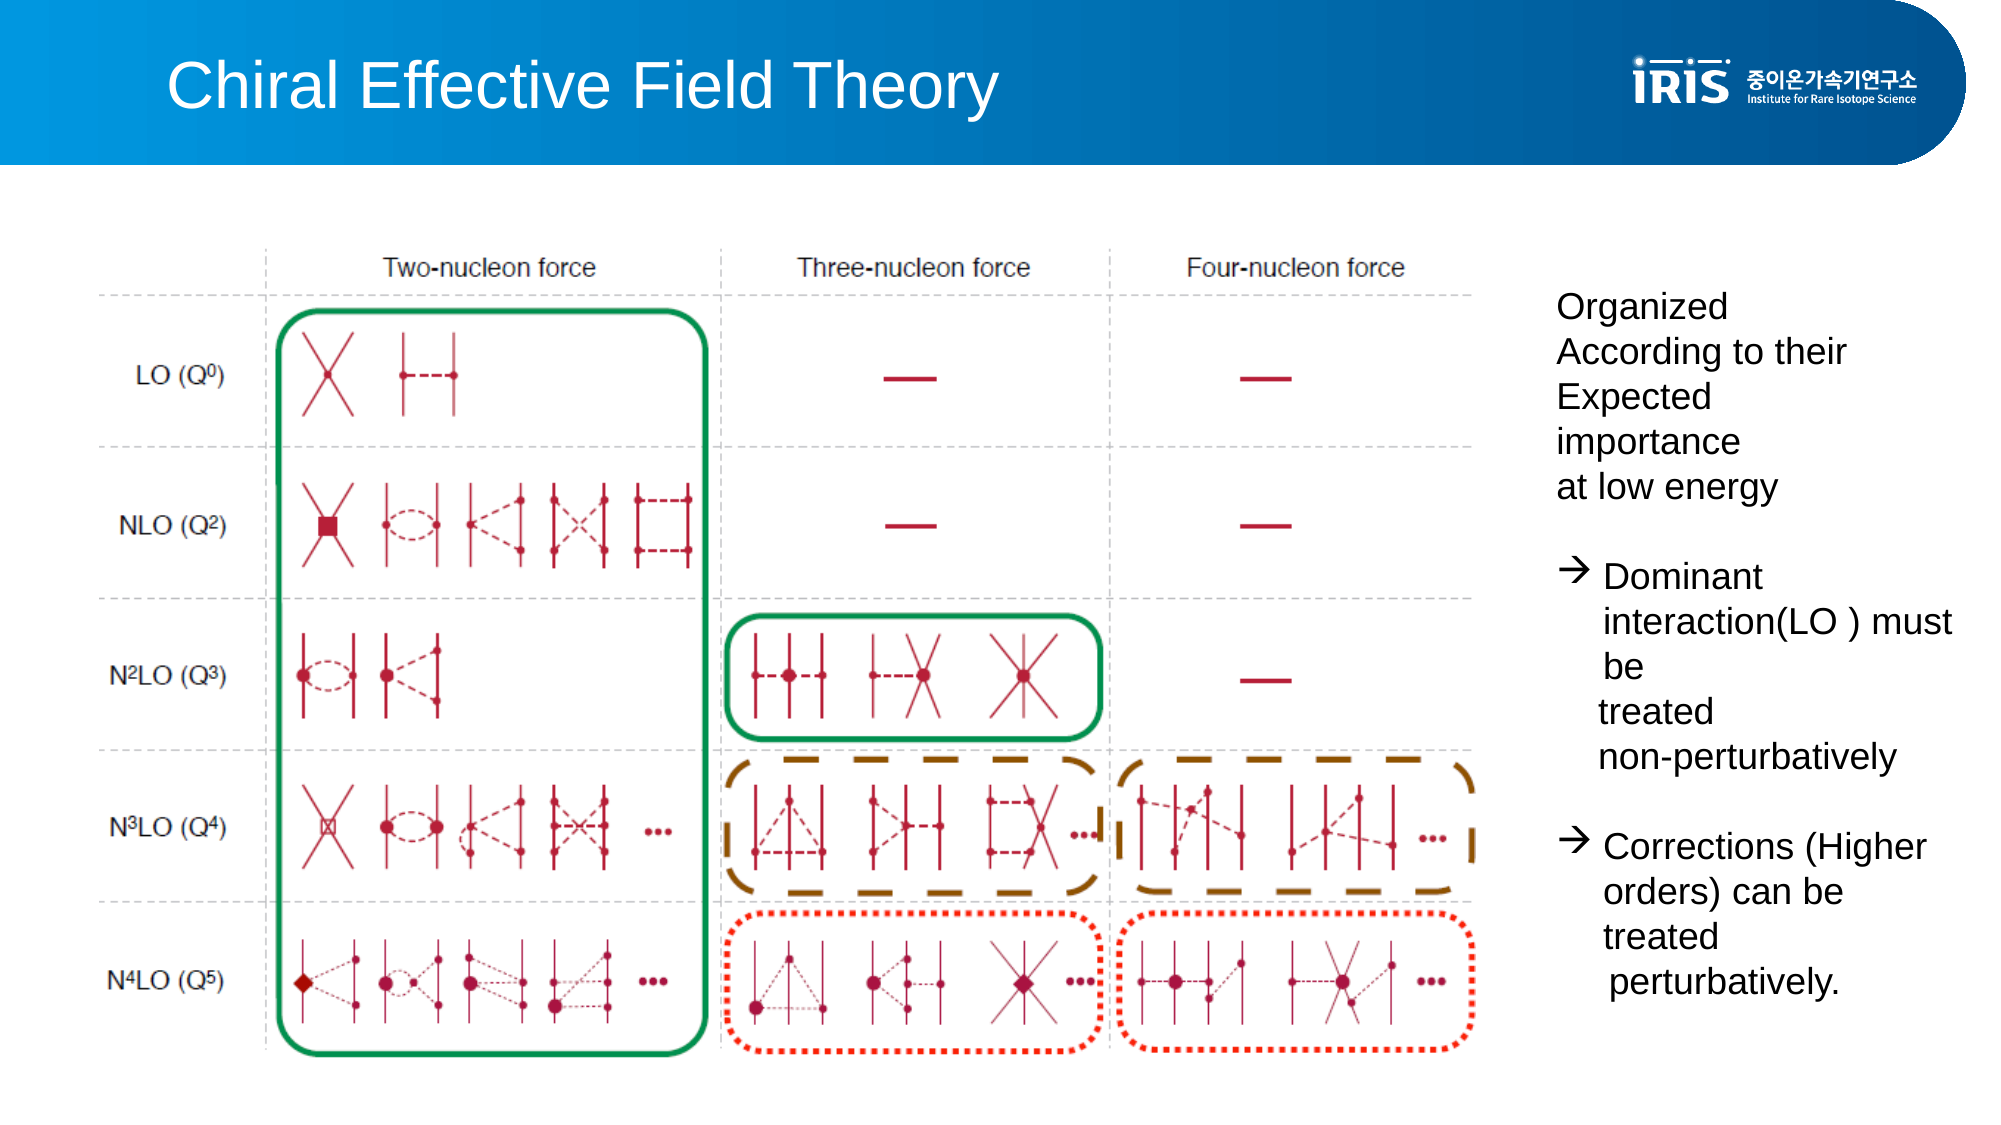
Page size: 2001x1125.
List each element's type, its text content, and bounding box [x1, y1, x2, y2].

text_box Organized According to their Expected importance at low energy Dominant interaction(LO ) must be treated non-perturbatively Corrections (Higher orders) can be treated perturbatively. [1541, 274, 1980, 1055]
picture [1618, 44, 1935, 120]
text_box Chiral Effective Field Theory [151, 34, 1381, 130]
picture [99, 224, 1476, 1079]
text_box [0, 0, 1968, 167]
